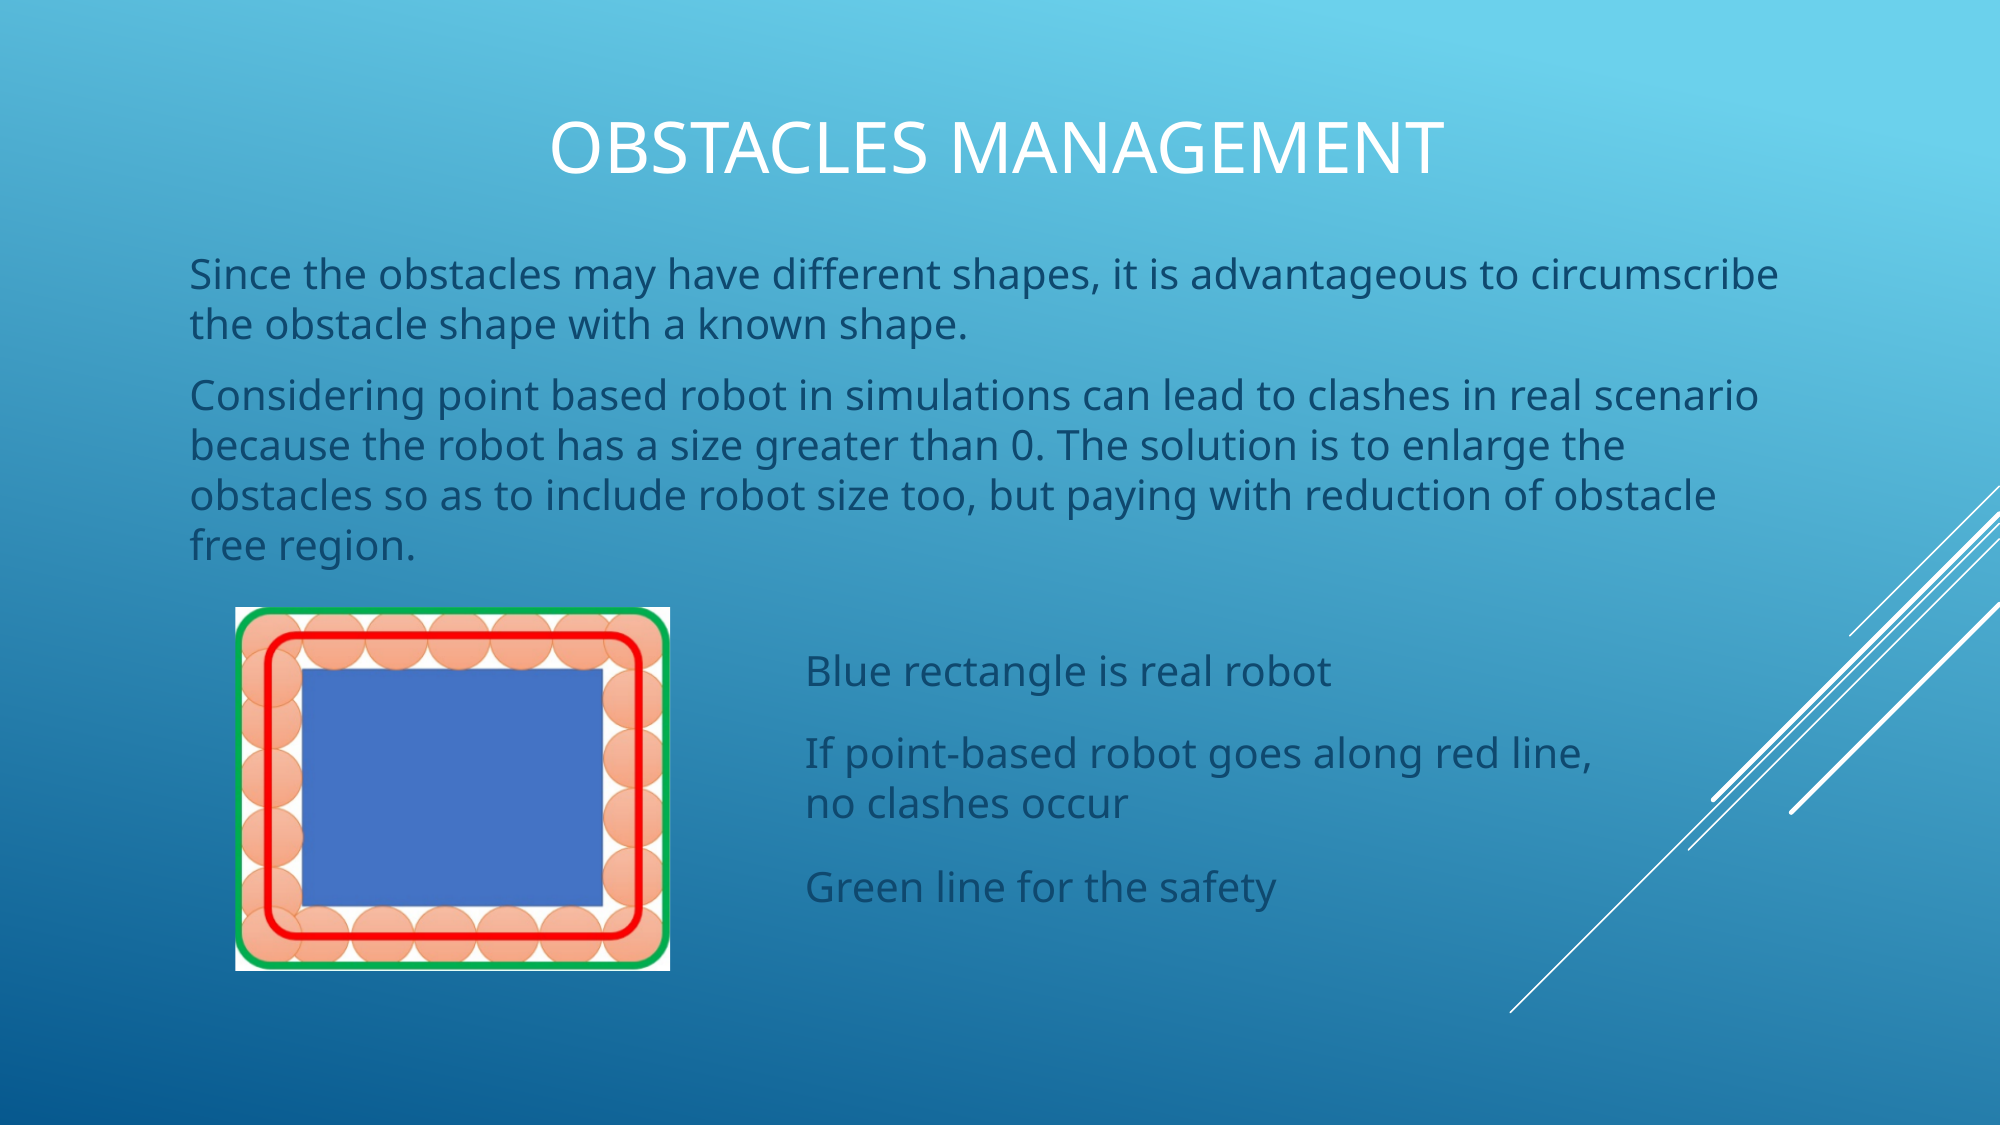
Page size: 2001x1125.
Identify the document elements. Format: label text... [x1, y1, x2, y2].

picture [235, 607, 671, 971]
title Obstacles management [534, 94, 1556, 196]
text_box If point-based robot goes along red line, no clashes occur [790, 719, 1799, 835]
text_box Green line for the safety [790, 852, 1330, 918]
text_box Blue rectangle is real robot [790, 637, 1393, 703]
list Since the obstacles may have different shapes, it is advantageous to circumscribe the obstacle shape with a known shape. Considering point based robot in simulations can lead to clashes in real scenario because the robot has a size greater than 0. The solution is to enlarge the obstacles so as to include robot size too, but paying with reduction of obstacle free region. [174, 209, 1799, 608]
